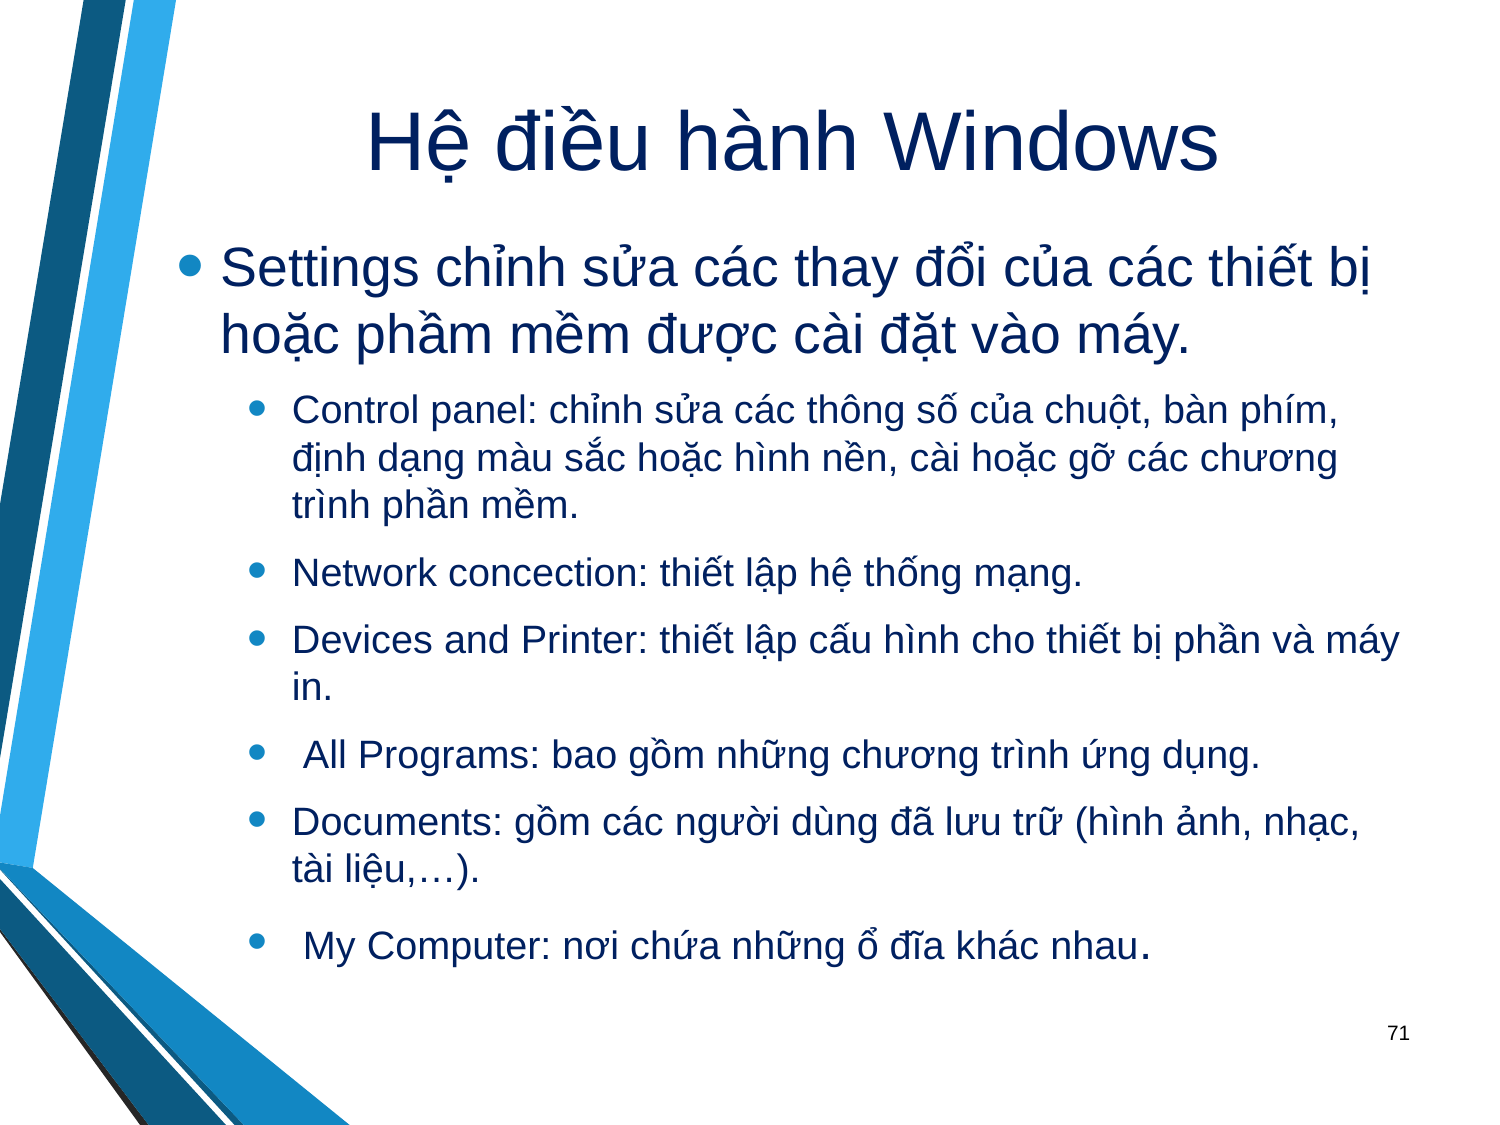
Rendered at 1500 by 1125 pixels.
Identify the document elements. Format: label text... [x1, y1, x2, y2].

title Hệ điều hành Windows [161, 75, 1425, 200]
slide_number 71 [1354, 1001, 1425, 1062]
list Settings chỉnh sửa các thay đổi của các thiết bị hoặc phầm mềm được cài đặt vào máy. Control panel: chỉnh sửa các thông số của chuột, bàn phím, định dạng màu sắc hoặc hình nền, cài hoặc gỡ các chương trình phần mềm. Network concection: thiết lập hệ thống mạng. Devices and Printer: thiết lập cấu hình cho thiết bị phần và máy in. All Programs: bao gồm những chương trình ứng dụng. Documents: gồm các người dùng đã lưu trữ (hình ảnh, nhạc, tài liệu,…). My Computer: nơi chứa những ổ đĩa khác nhau. [161, 224, 1425, 985]
